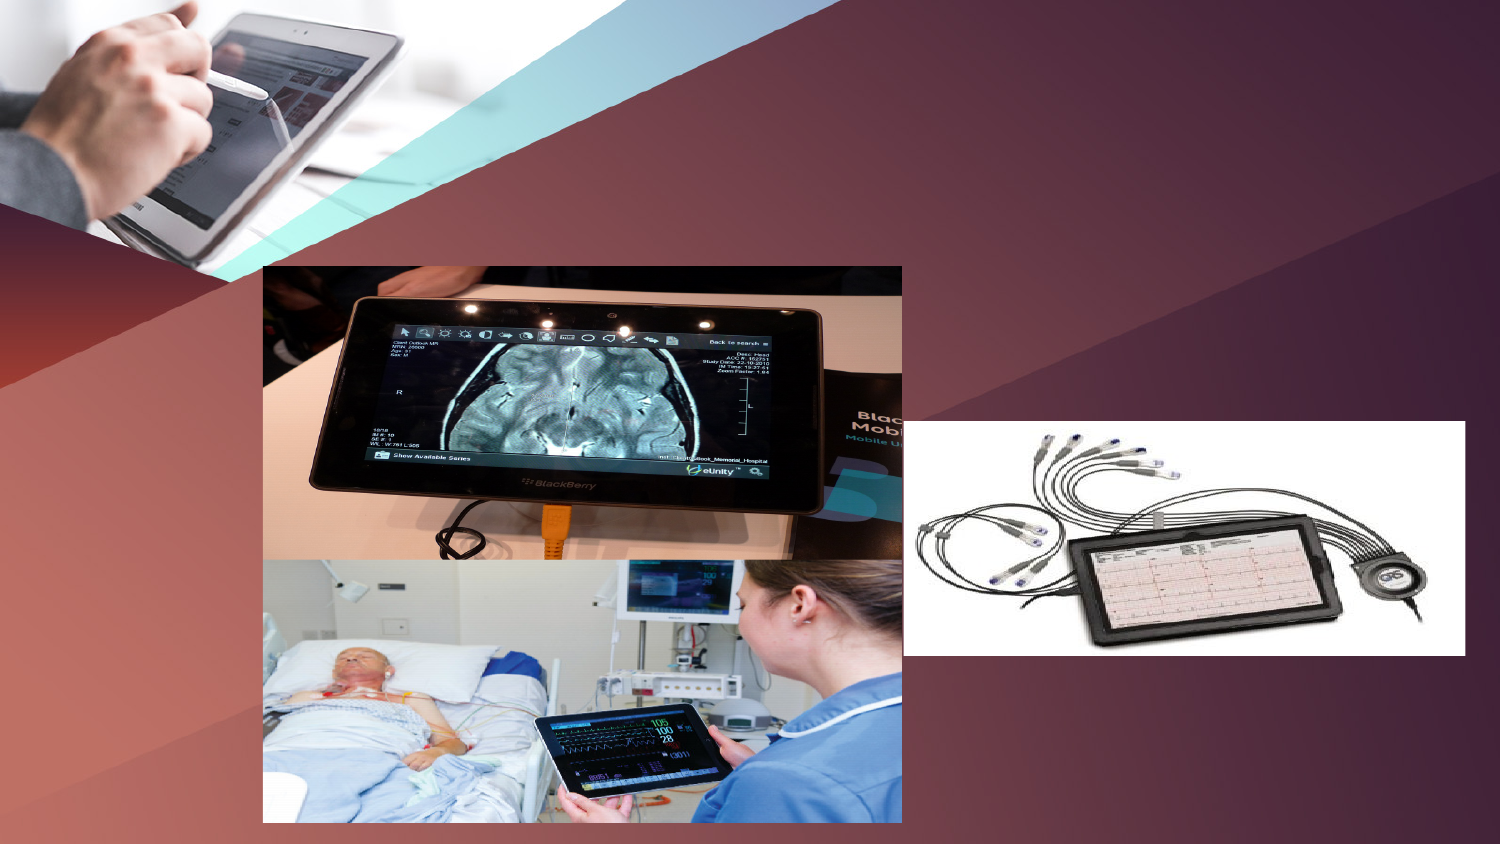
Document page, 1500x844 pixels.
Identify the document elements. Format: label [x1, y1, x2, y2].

text_box [262, 265, 1466, 823]
picture [0, 0, 1500, 844]
